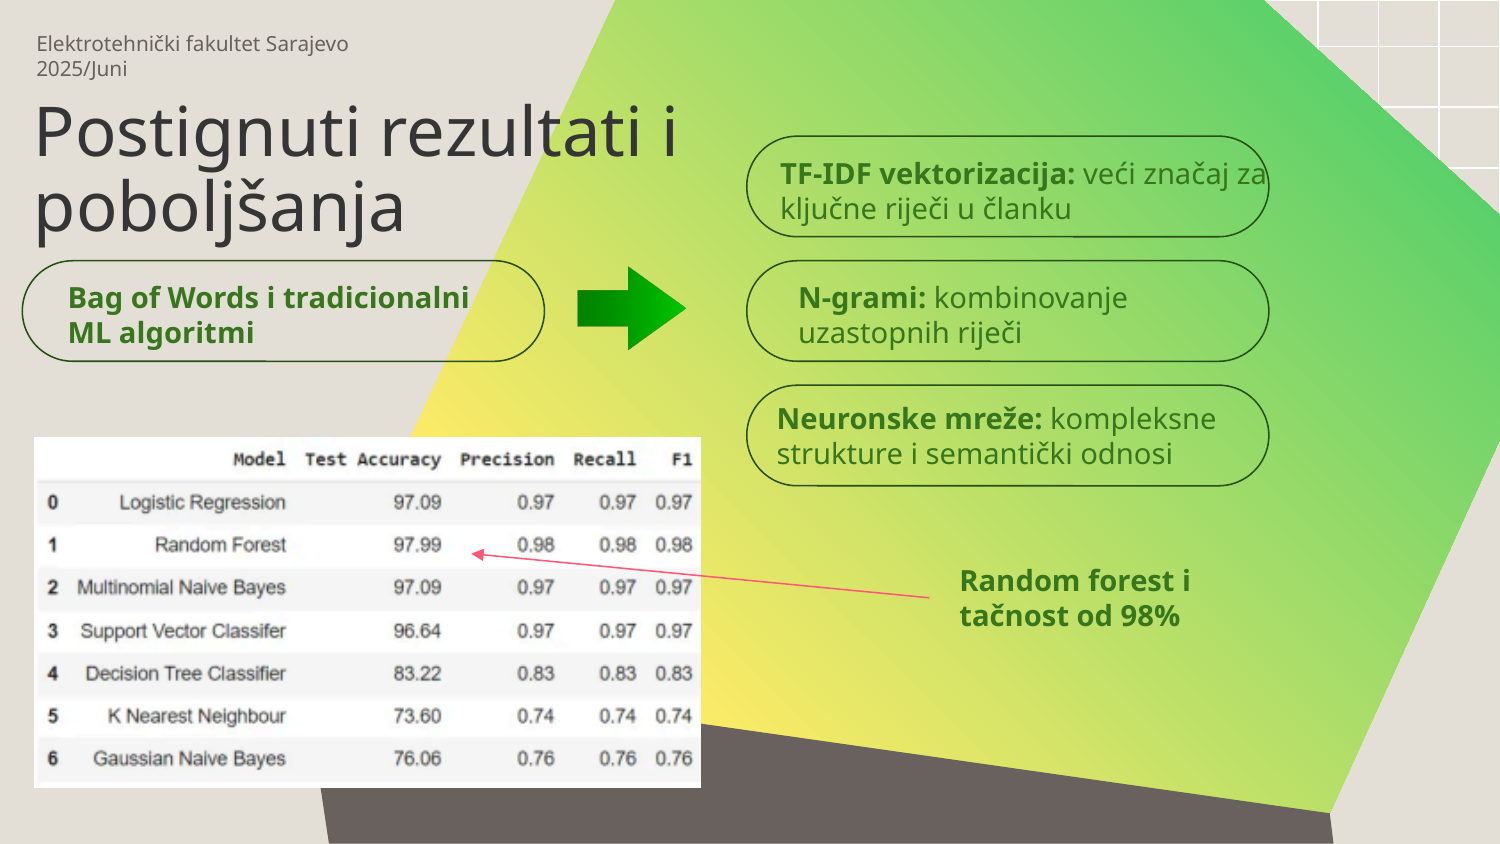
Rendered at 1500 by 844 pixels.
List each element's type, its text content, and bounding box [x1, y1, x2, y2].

text_box [746, 260, 1269, 362]
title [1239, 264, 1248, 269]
title Neuronske mreže: kompleksne strukture i semantički odnosi [746, 385, 1269, 478]
text_box [770, 478, 1246, 486]
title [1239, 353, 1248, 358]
text_box [778, 233, 1238, 237]
picture [33, 437, 701, 789]
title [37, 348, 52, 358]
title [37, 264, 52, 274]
title Elektrotehnički fakultet Sarajevo 2025/Juni [6, 15, 436, 47]
text_box [777, 136, 1238, 140]
text_box [22, 260, 545, 362]
title Random forest i tačnost od 98% [929, 547, 1262, 649]
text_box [470, 553, 930, 599]
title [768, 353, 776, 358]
picture [578, 256, 686, 366]
title TF-IDF vektorizacija: veći značaj za ključne riječi u članku [750, 140, 1303, 233]
text_box [746, 168, 750, 205]
title Postignuti rezultati i poboljšanja [18, 82, 716, 261]
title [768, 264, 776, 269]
